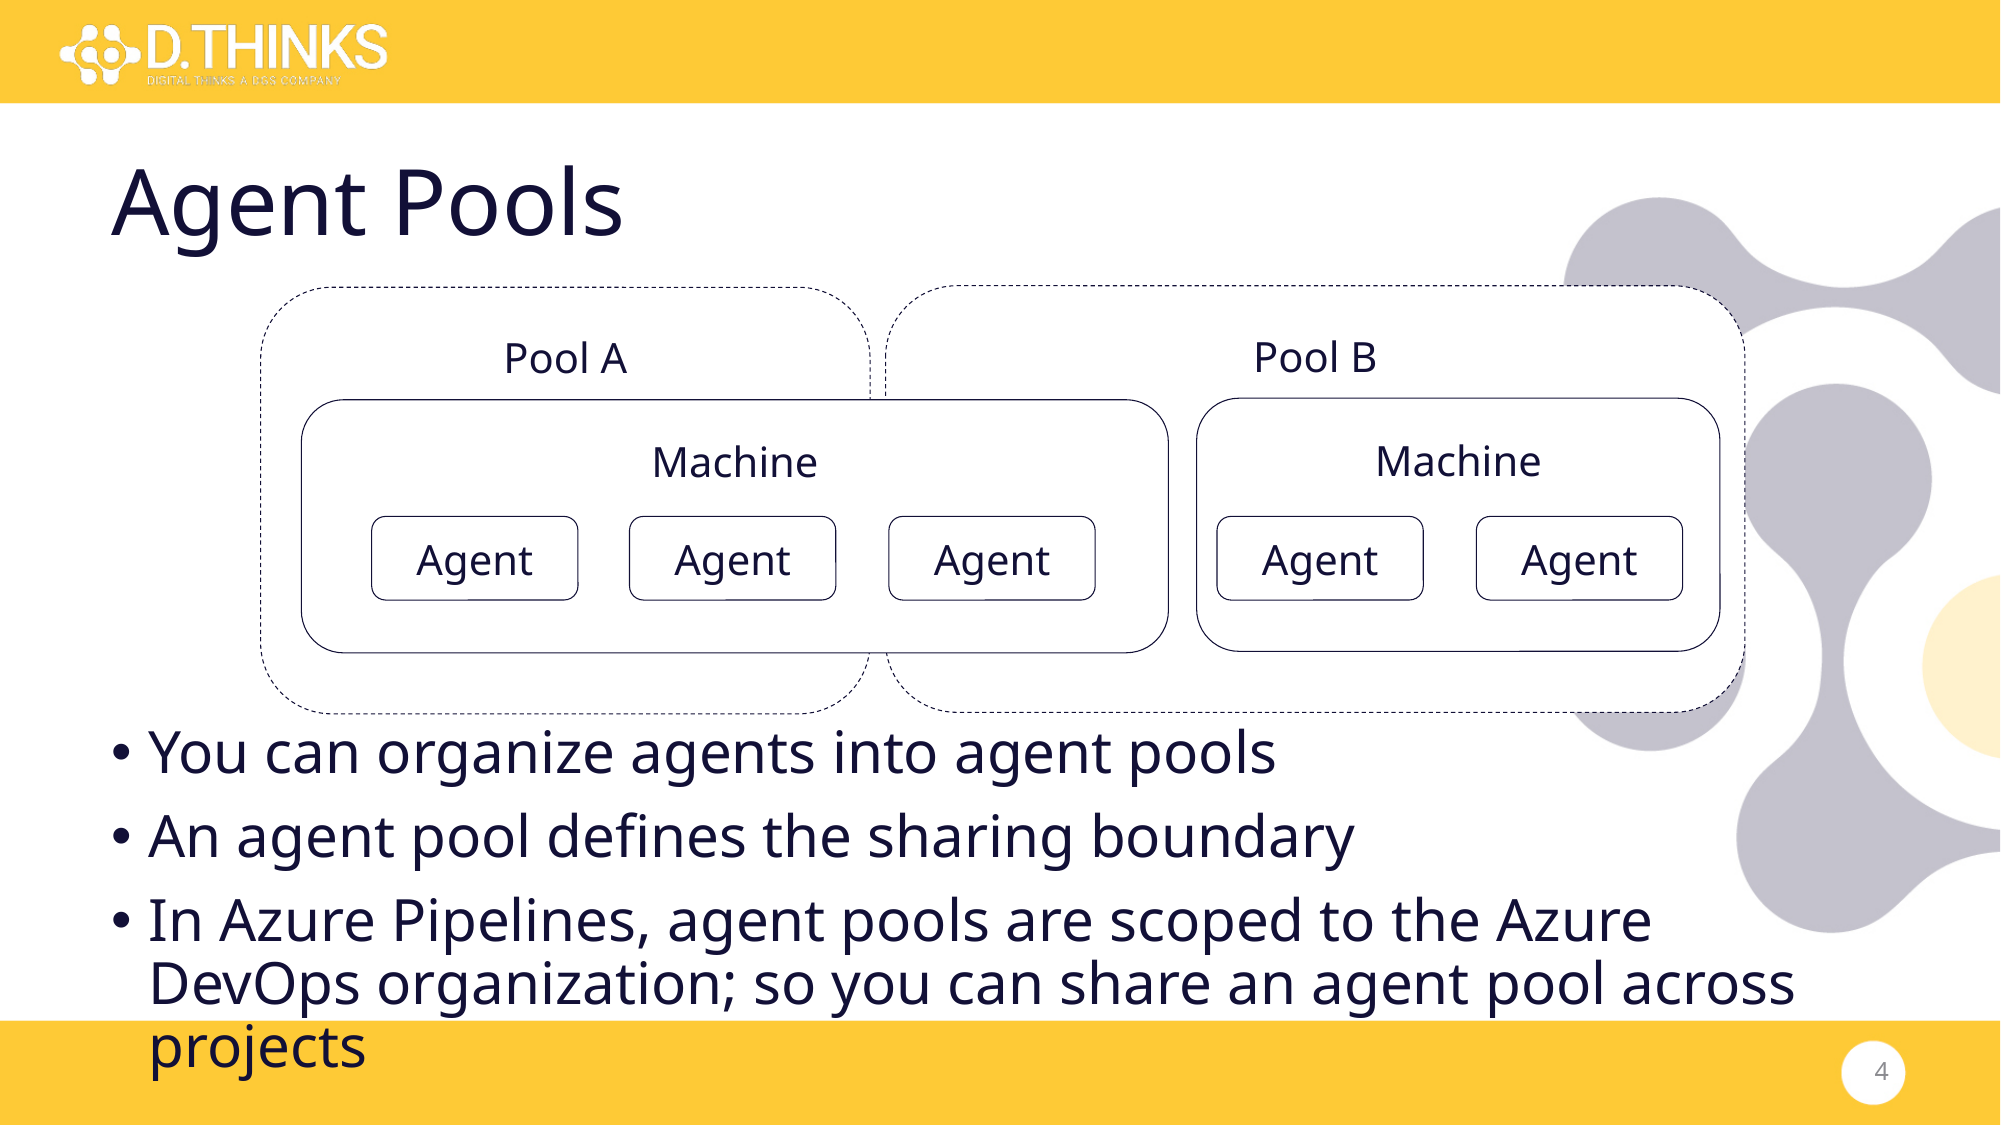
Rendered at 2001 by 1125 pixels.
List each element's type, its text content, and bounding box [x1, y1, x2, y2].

text_box Machine [300, 399, 1169, 654]
title Agent Pools [96, 134, 1904, 278]
text_box Agent [888, 515, 1096, 601]
text_box Agent [628, 515, 837, 601]
text_box You can organize agents into agent pools An agent pool defines the sharing boundary In Azure Pipelines, agent pools are scoped to the Azure DevOps organization; so you can share an agent pool across projects [96, 716, 1861, 1027]
text_box Machine [1196, 397, 1721, 652]
picture [0, 0, 2001, 1125]
text_box Agent [371, 515, 579, 601]
text_box Pool B [885, 285, 1746, 713]
text_box Agent [1475, 515, 1684, 601]
text_box Pool A [260, 286, 871, 715]
slide_number 4 [1408, 1042, 1904, 1103]
text_box Agent [1216, 515, 1424, 601]
